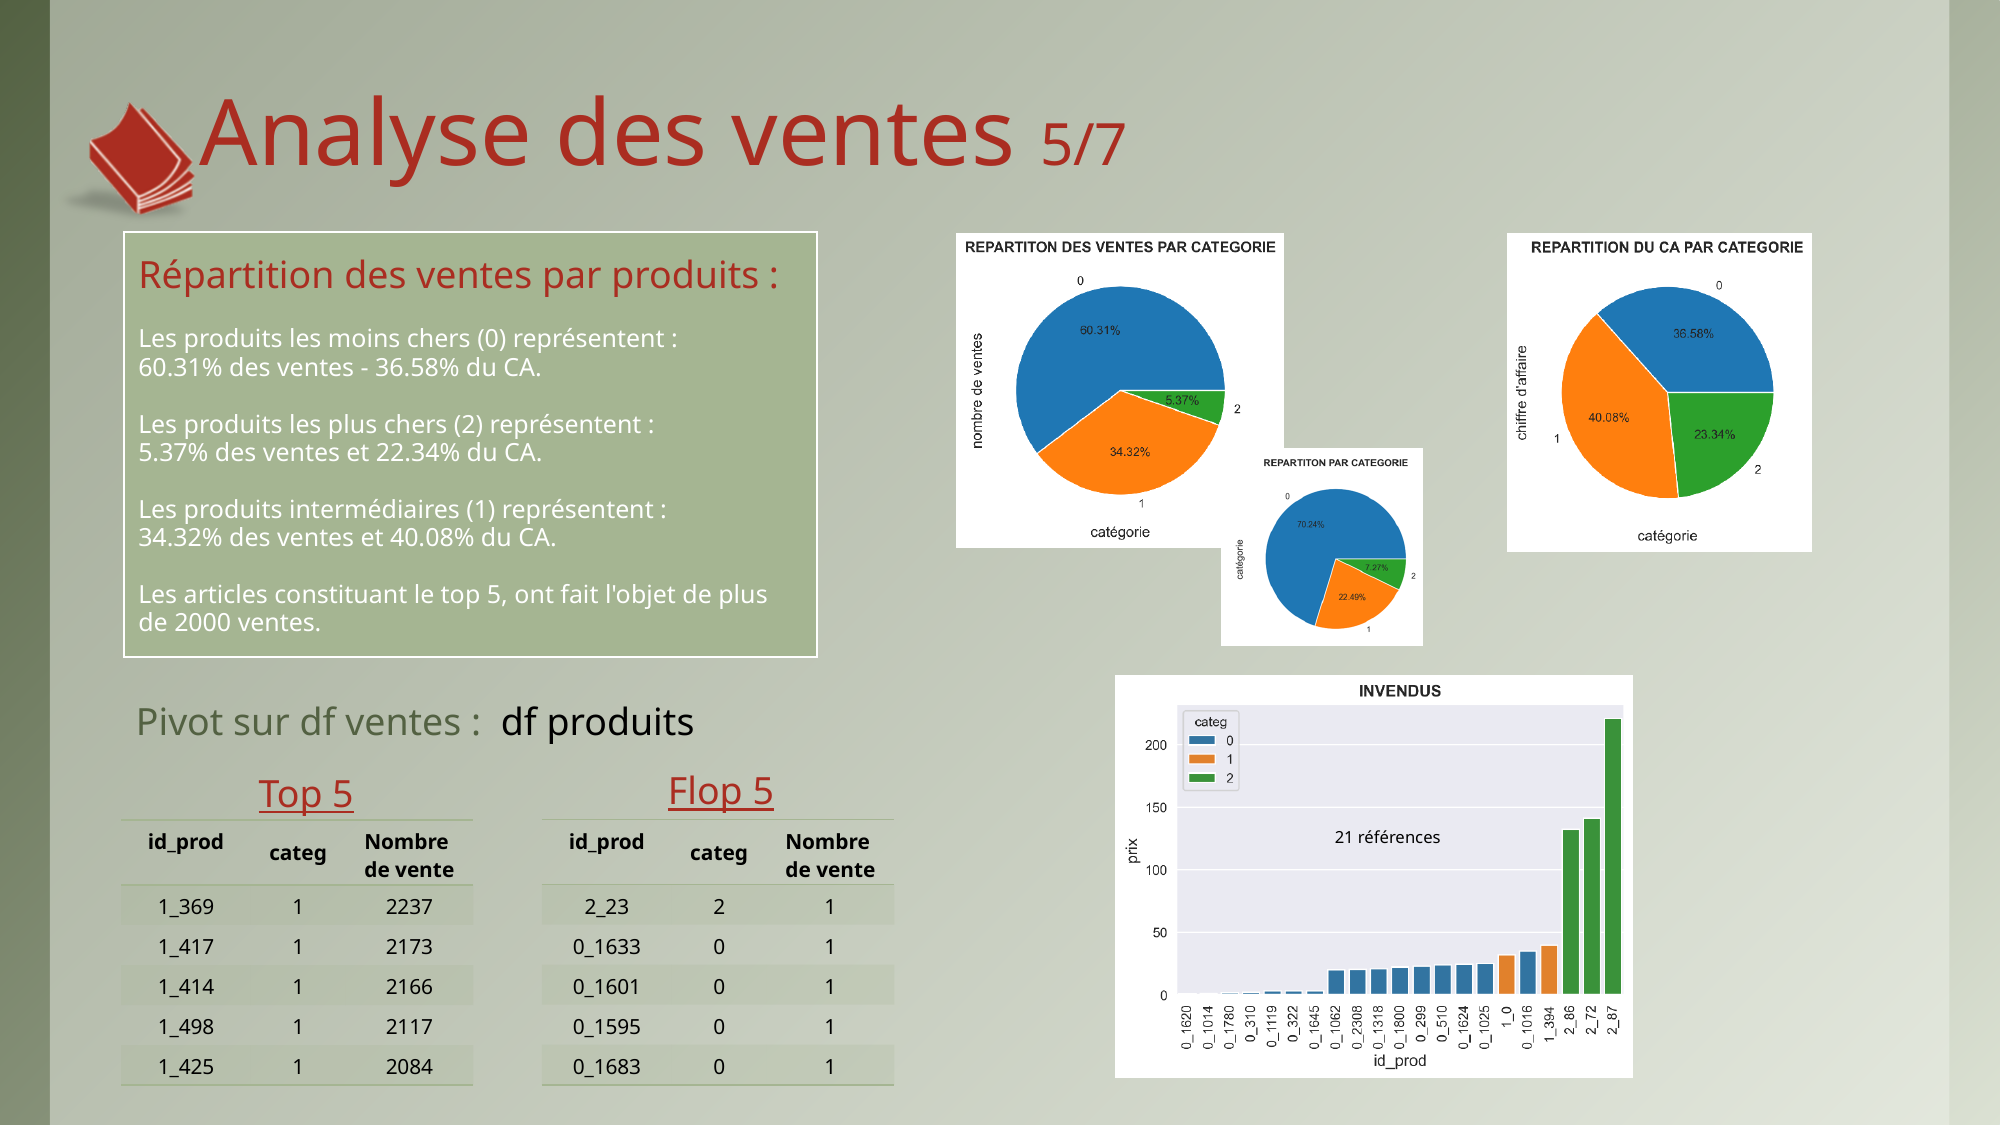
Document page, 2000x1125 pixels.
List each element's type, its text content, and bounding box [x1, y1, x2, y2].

text_box Pivot sur df ventes : df produits [121, 693, 714, 752]
table_cell 1 [251, 925, 345, 965]
table_cell 1 [251, 1005, 345, 1045]
picture [1507, 233, 1812, 552]
text_box Top 5 [243, 766, 374, 824]
table_cell 0 [672, 1005, 766, 1045]
table_cell 0 [672, 925, 766, 965]
table_cell 2237 [345, 886, 473, 925]
table_header categ [251, 824, 345, 884]
table_cell 1 [766, 885, 894, 925]
table_cell 0 [672, 1045, 766, 1084]
table_cell 1_425 [121, 1045, 251, 1084]
picture [956, 233, 1423, 646]
picture [34, 101, 209, 229]
text_box [123, 231, 818, 658]
table_cell 0 [672, 965, 766, 1005]
table_cell 1_414 [121, 965, 251, 1005]
table_cell 1_417 [121, 925, 251, 965]
table_cell 2117 [345, 1005, 473, 1045]
table_cell 0_1595 [542, 1005, 672, 1045]
table_cell 1 [251, 886, 345, 925]
table_header Nombre de vente [345, 821, 473, 884]
table_cell 2173 [345, 925, 473, 965]
table_header id_prod [542, 820, 672, 884]
table_cell 0_1633 [542, 925, 672, 965]
text_box Flop 5 [653, 763, 818, 821]
text_box Répartition des ventes par produits : Les produits les moins chers (0) représentent : 60.31% des ventes - 36.58% du CA. Les produits les plus chers (2) représentent : 5.37% des ventes et 22.34% du CA. Les produits intermédiaires (1) représentent : 34.32% des ventes et 40.08% du CA. Les articles constituant le top 5, ont fait l'objet de plus de 2000 ventes. [123, 246, 809, 645]
table_cell 1_369 [121, 886, 251, 925]
table_header categ [672, 821, 766, 884]
table_cell 1 [766, 925, 894, 965]
table_cell 0_1601 [542, 965, 672, 1005]
table_cell 2_23 [542, 885, 672, 925]
table_cell 1 [251, 1045, 345, 1084]
table_cell 1 [766, 1045, 894, 1084]
table_header Nombre de vente [766, 820, 894, 884]
table_cell 2166 [345, 965, 473, 1005]
table_cell 1 [766, 965, 894, 1005]
table_cell 1 [251, 965, 345, 1005]
table_cell 1 [766, 1005, 894, 1045]
text_box Analyse des ventes 5/7 [184, 66, 1709, 191]
table_cell 1_498 [121, 1005, 251, 1045]
table_cell 2084 [345, 1045, 473, 1084]
table_cell 0_1683 [542, 1045, 672, 1084]
table_cell 2 [672, 885, 766, 925]
picture [1115, 675, 1633, 1078]
table_header id_prod [121, 821, 251, 884]
